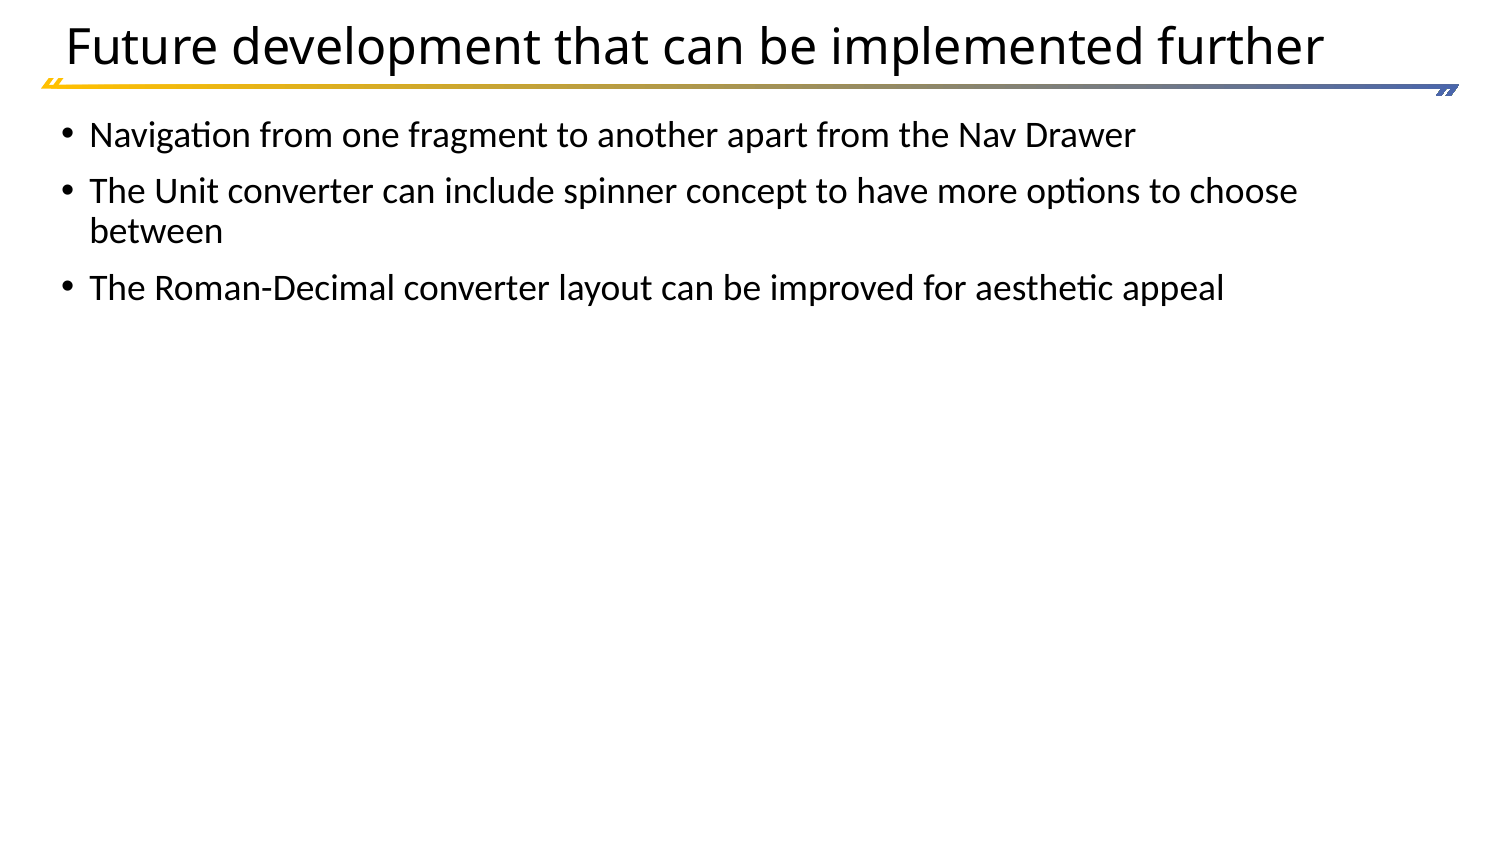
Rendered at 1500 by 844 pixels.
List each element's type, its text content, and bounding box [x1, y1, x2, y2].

title Future development that can be implemented further [50, 0, 1450, 83]
list Navigation from one fragment to another apart from the Nav Drawer The Unit converter can include spinner concept to have more options to choose between The Roman-Decimal converter layout can be improved for aesthetic appeal [50, 109, 1450, 797]
